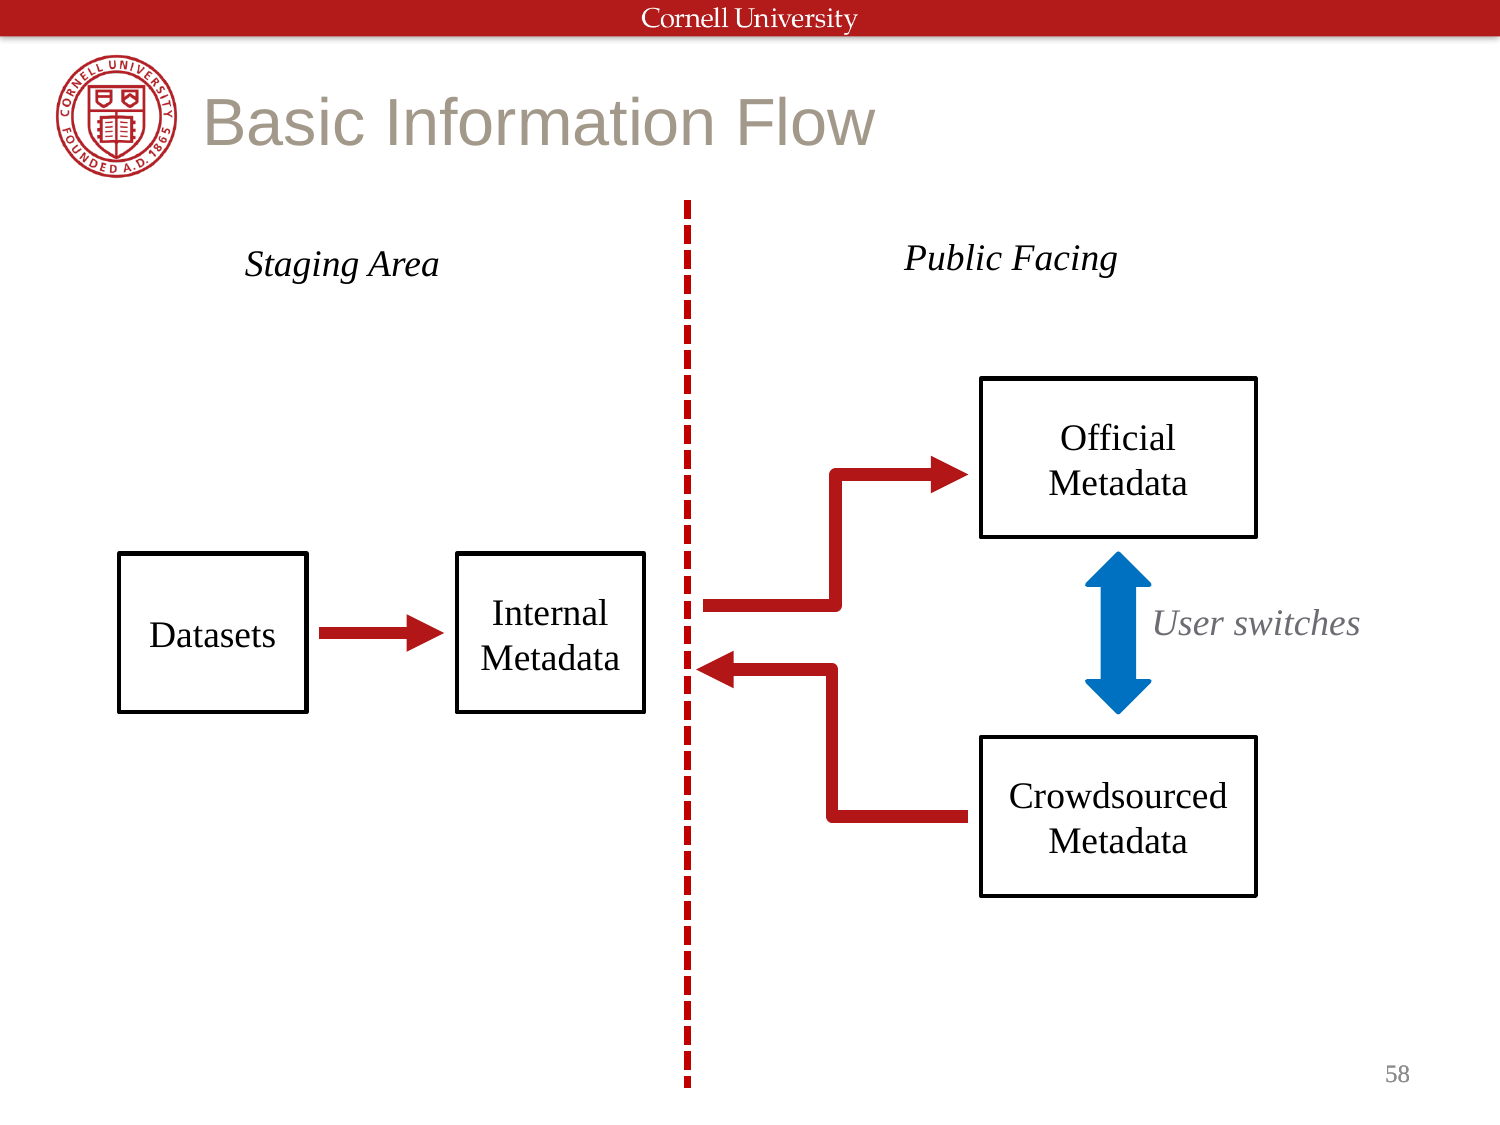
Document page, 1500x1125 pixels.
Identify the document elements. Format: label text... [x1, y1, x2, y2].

picture [50, 50, 195, 183]
text_box Official Metadata [979, 376, 1258, 539]
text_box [695, 669, 969, 817]
text_box Internal Metadata [455, 551, 646, 714]
picture [635, 0, 858, 60]
text_box Datasets [117, 551, 309, 714]
text_box 58 [1074, 1042, 1425, 1103]
title Basic Information Flow [187, 62, 1500, 175]
text_box Public Facing [858, 225, 1164, 285]
text_box [1085, 551, 1152, 715]
text_box Staging Area [184, 231, 500, 291]
text_box User switches [1103, 590, 1409, 650]
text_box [702, 474, 969, 606]
text_box Crowdsourced Metadata [979, 735, 1258, 898]
